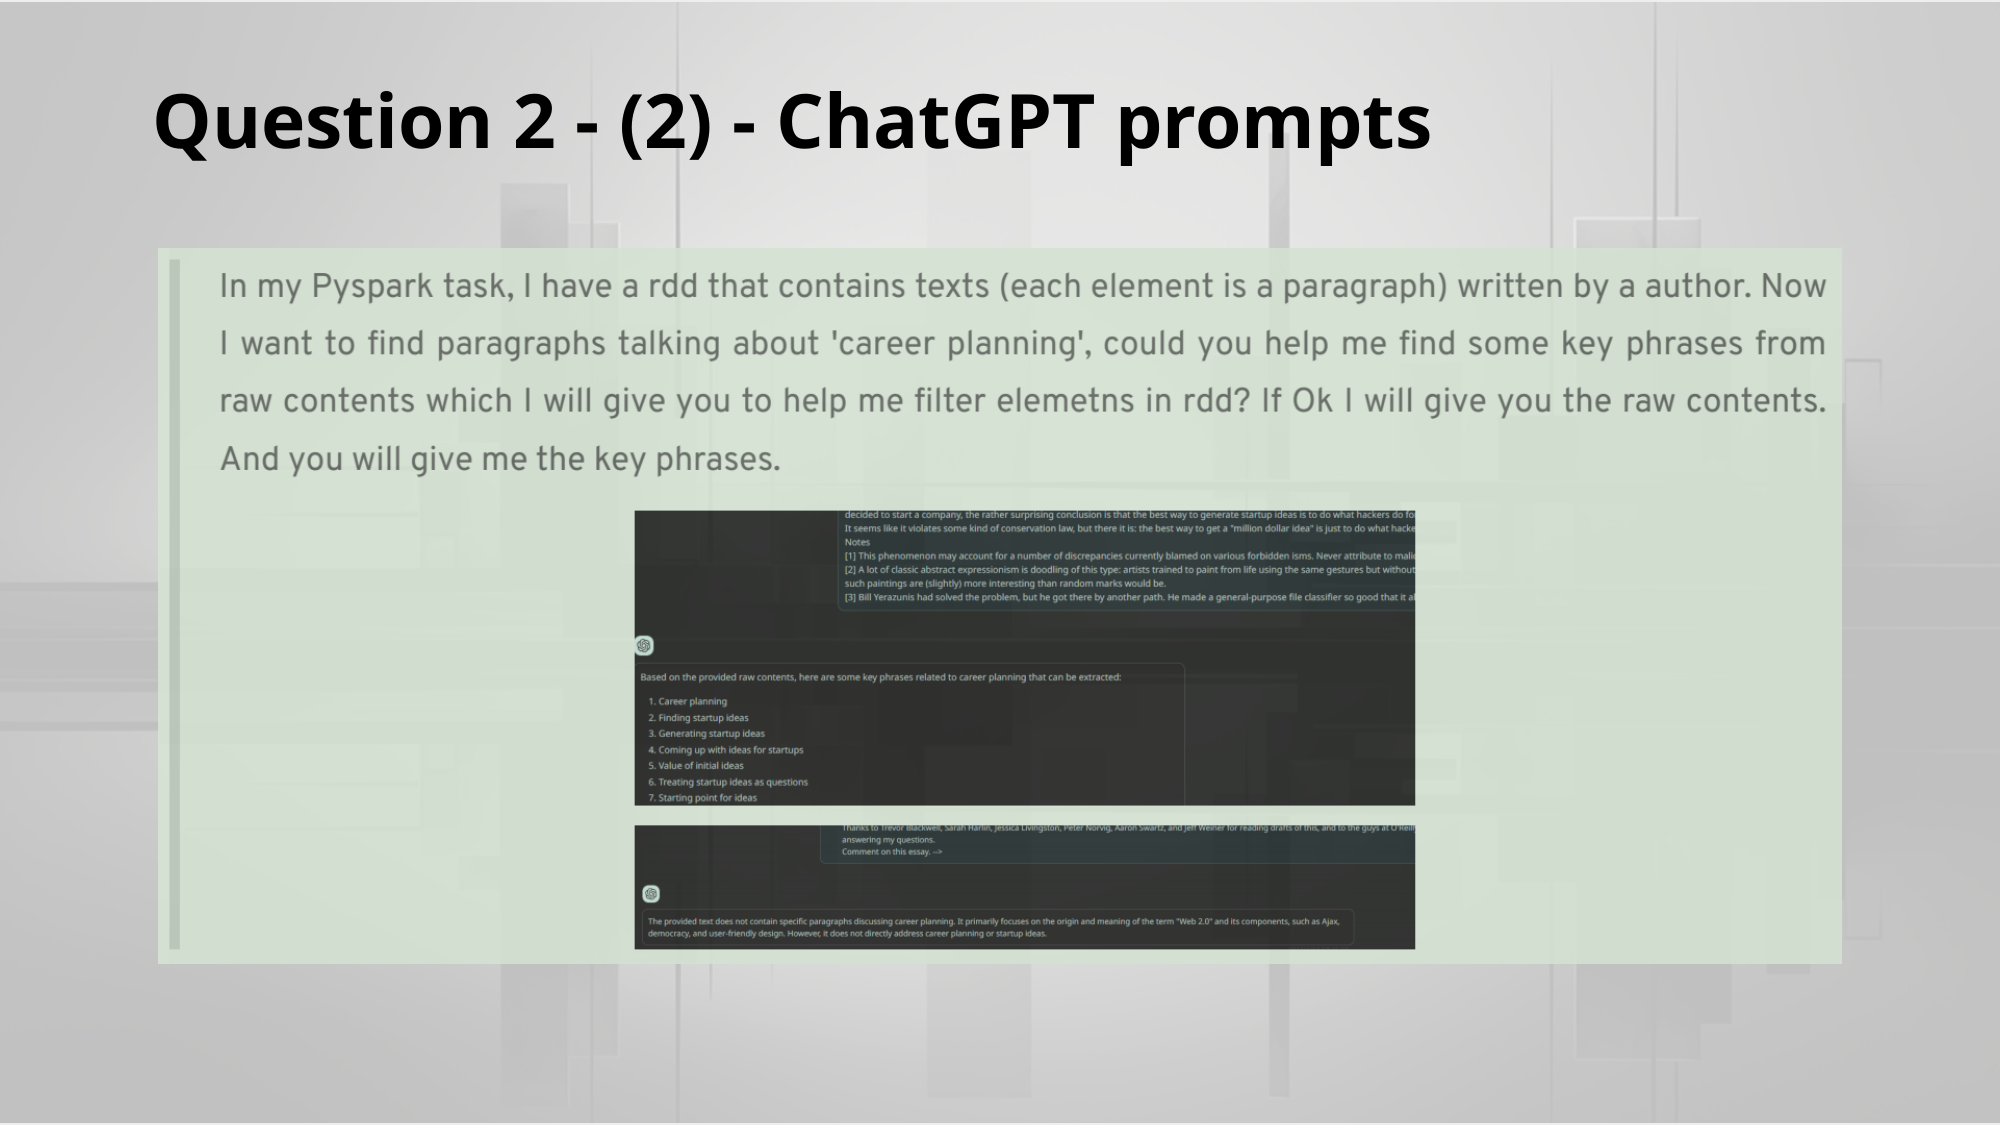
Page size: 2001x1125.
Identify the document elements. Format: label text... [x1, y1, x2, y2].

text_box Question 2 - (2) - ChatGPT prompts [137, 66, 1763, 172]
picture [157, 248, 1843, 965]
